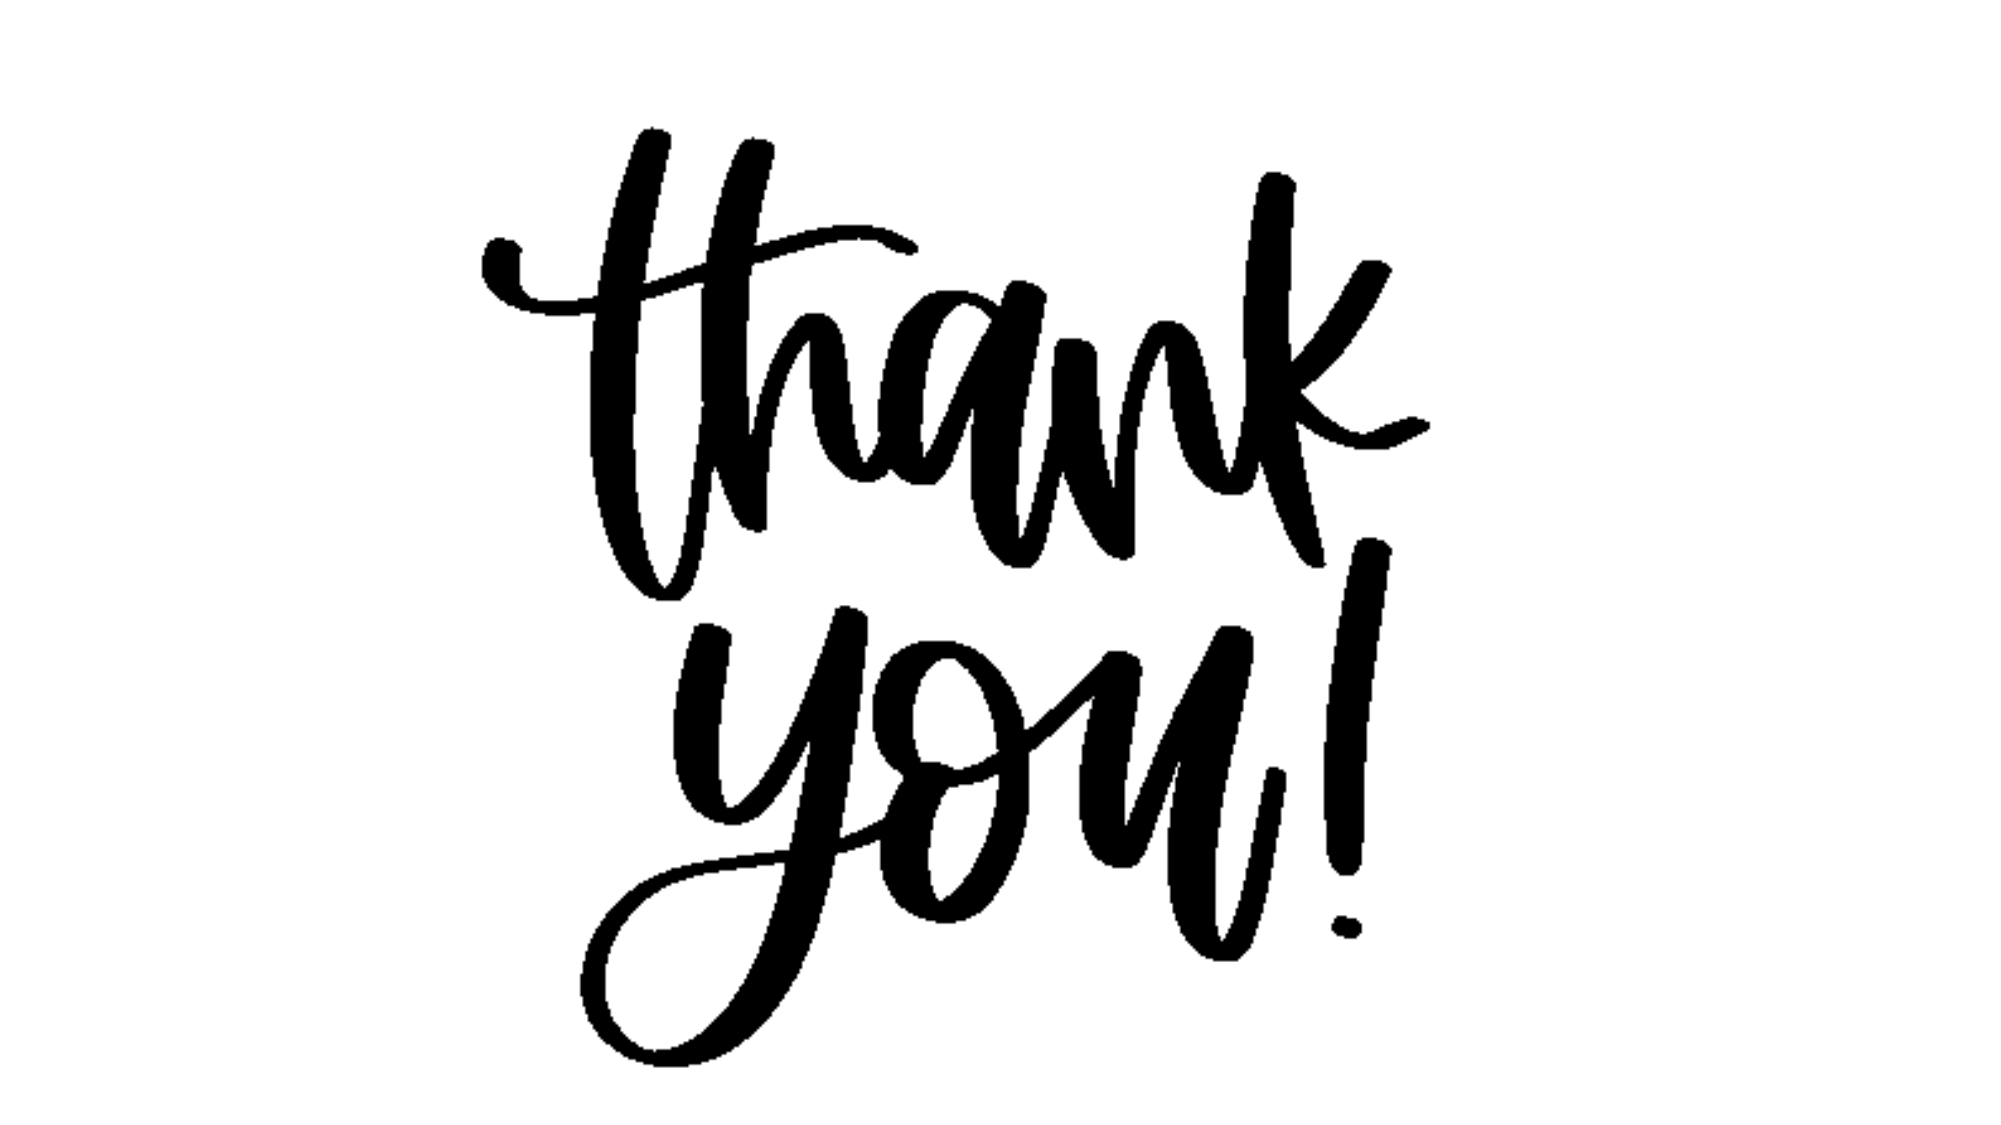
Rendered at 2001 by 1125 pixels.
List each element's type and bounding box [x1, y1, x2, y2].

list [392, 0, 1602, 1125]
